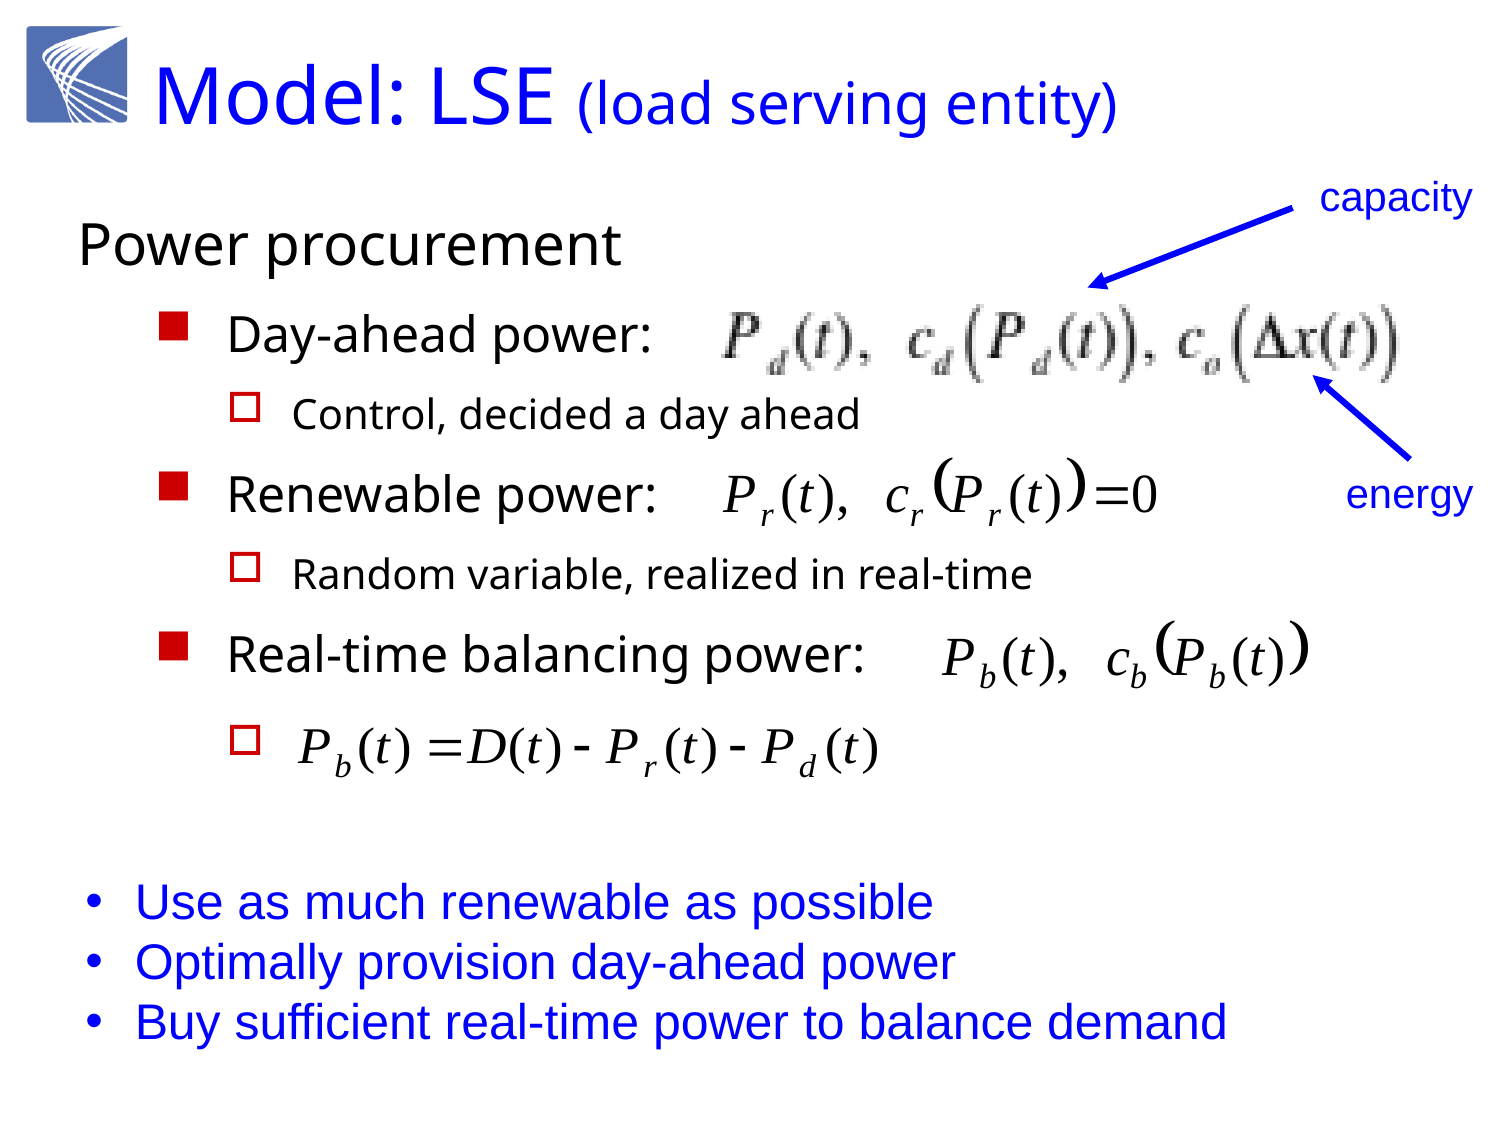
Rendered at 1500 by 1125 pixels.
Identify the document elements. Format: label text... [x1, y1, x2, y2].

title Model: LSE (load serving entity) [137, 37, 1463, 176]
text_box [931, 619, 1313, 701]
picture [24, 24, 129, 124]
text_box energy [1325, 459, 1495, 525]
text_box capacity [1292, 162, 1500, 228]
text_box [712, 456, 1167, 538]
text_box Use as much renewable as possible Optimally provision day-ahead power Buy sufficient real-time power to balance demand [70, 862, 1244, 1058]
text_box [714, 291, 1401, 388]
list Power procurement Day-ahead power: Control, decided a day ahead Renewable power: Random variable, realized in real-time Real-time balancing power: [62, 199, 1451, 1038]
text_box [287, 712, 891, 788]
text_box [1087, 207, 1293, 288]
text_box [1312, 374, 1411, 460]
